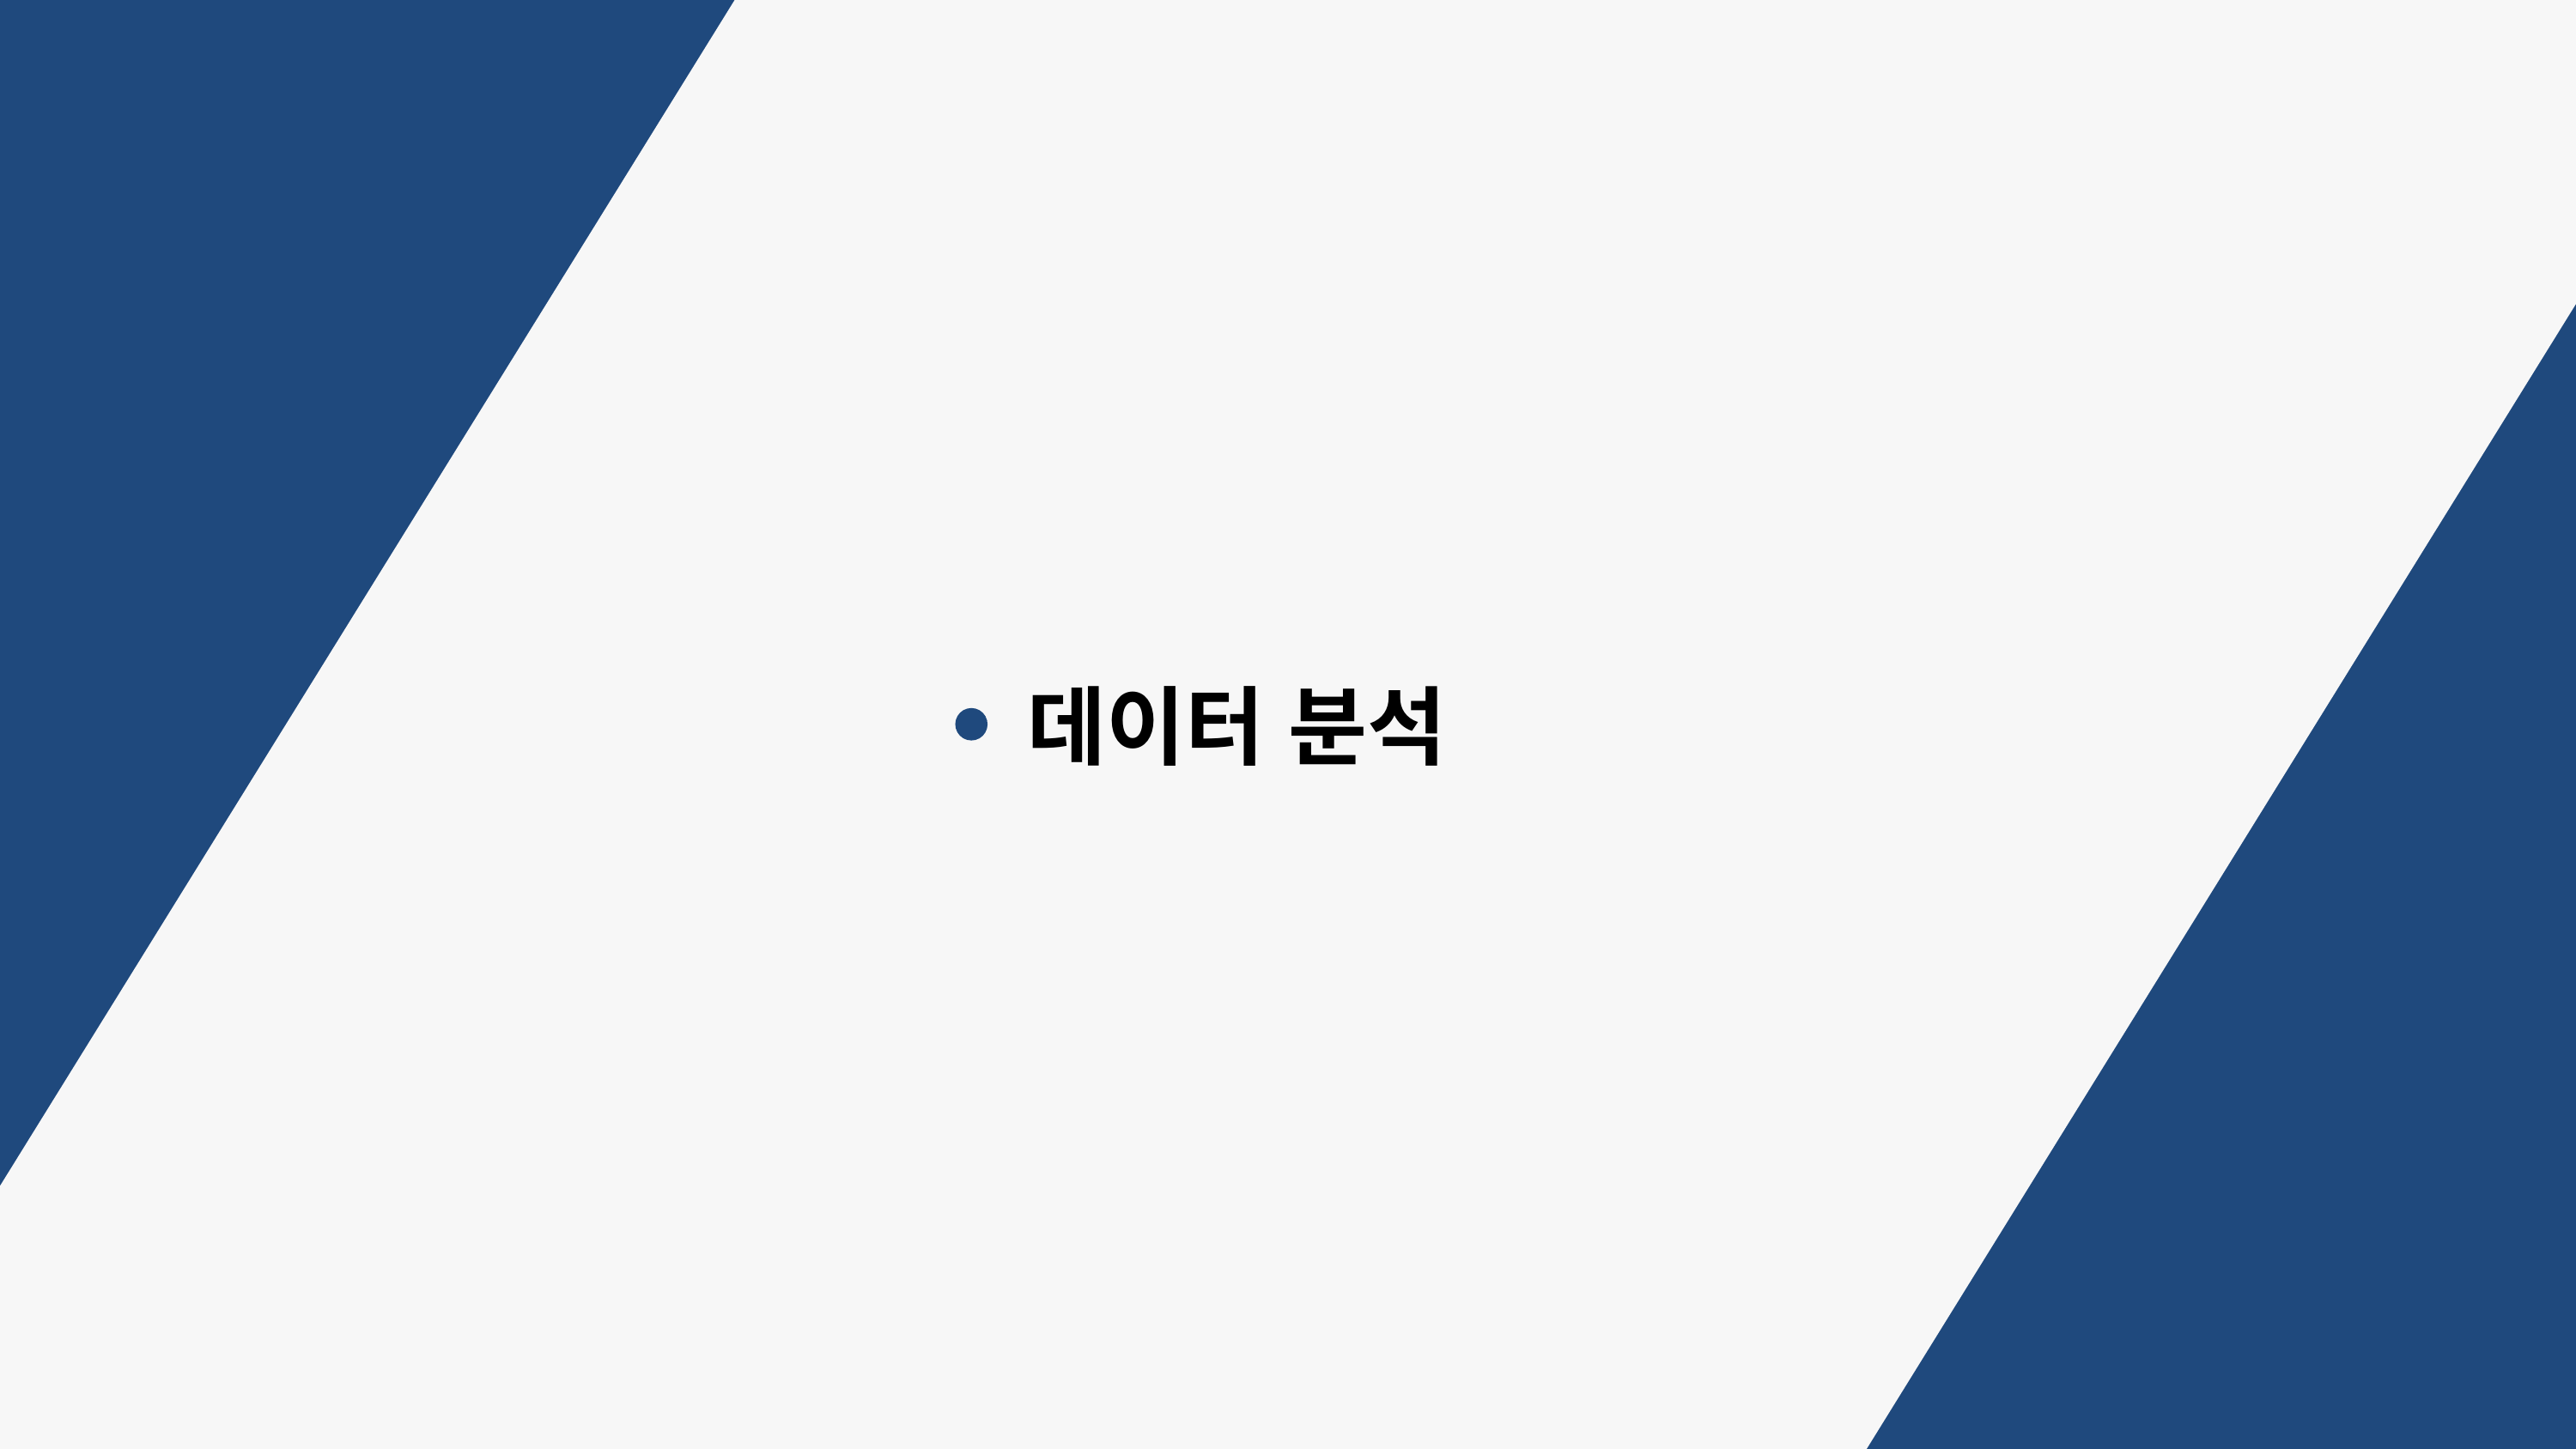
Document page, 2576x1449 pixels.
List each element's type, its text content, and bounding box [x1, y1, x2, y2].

text_box [0, 0, 2576, 1449]
text_box [953, 706, 990, 743]
text_box 데이터 분석 [1014, 686, 1562, 762]
